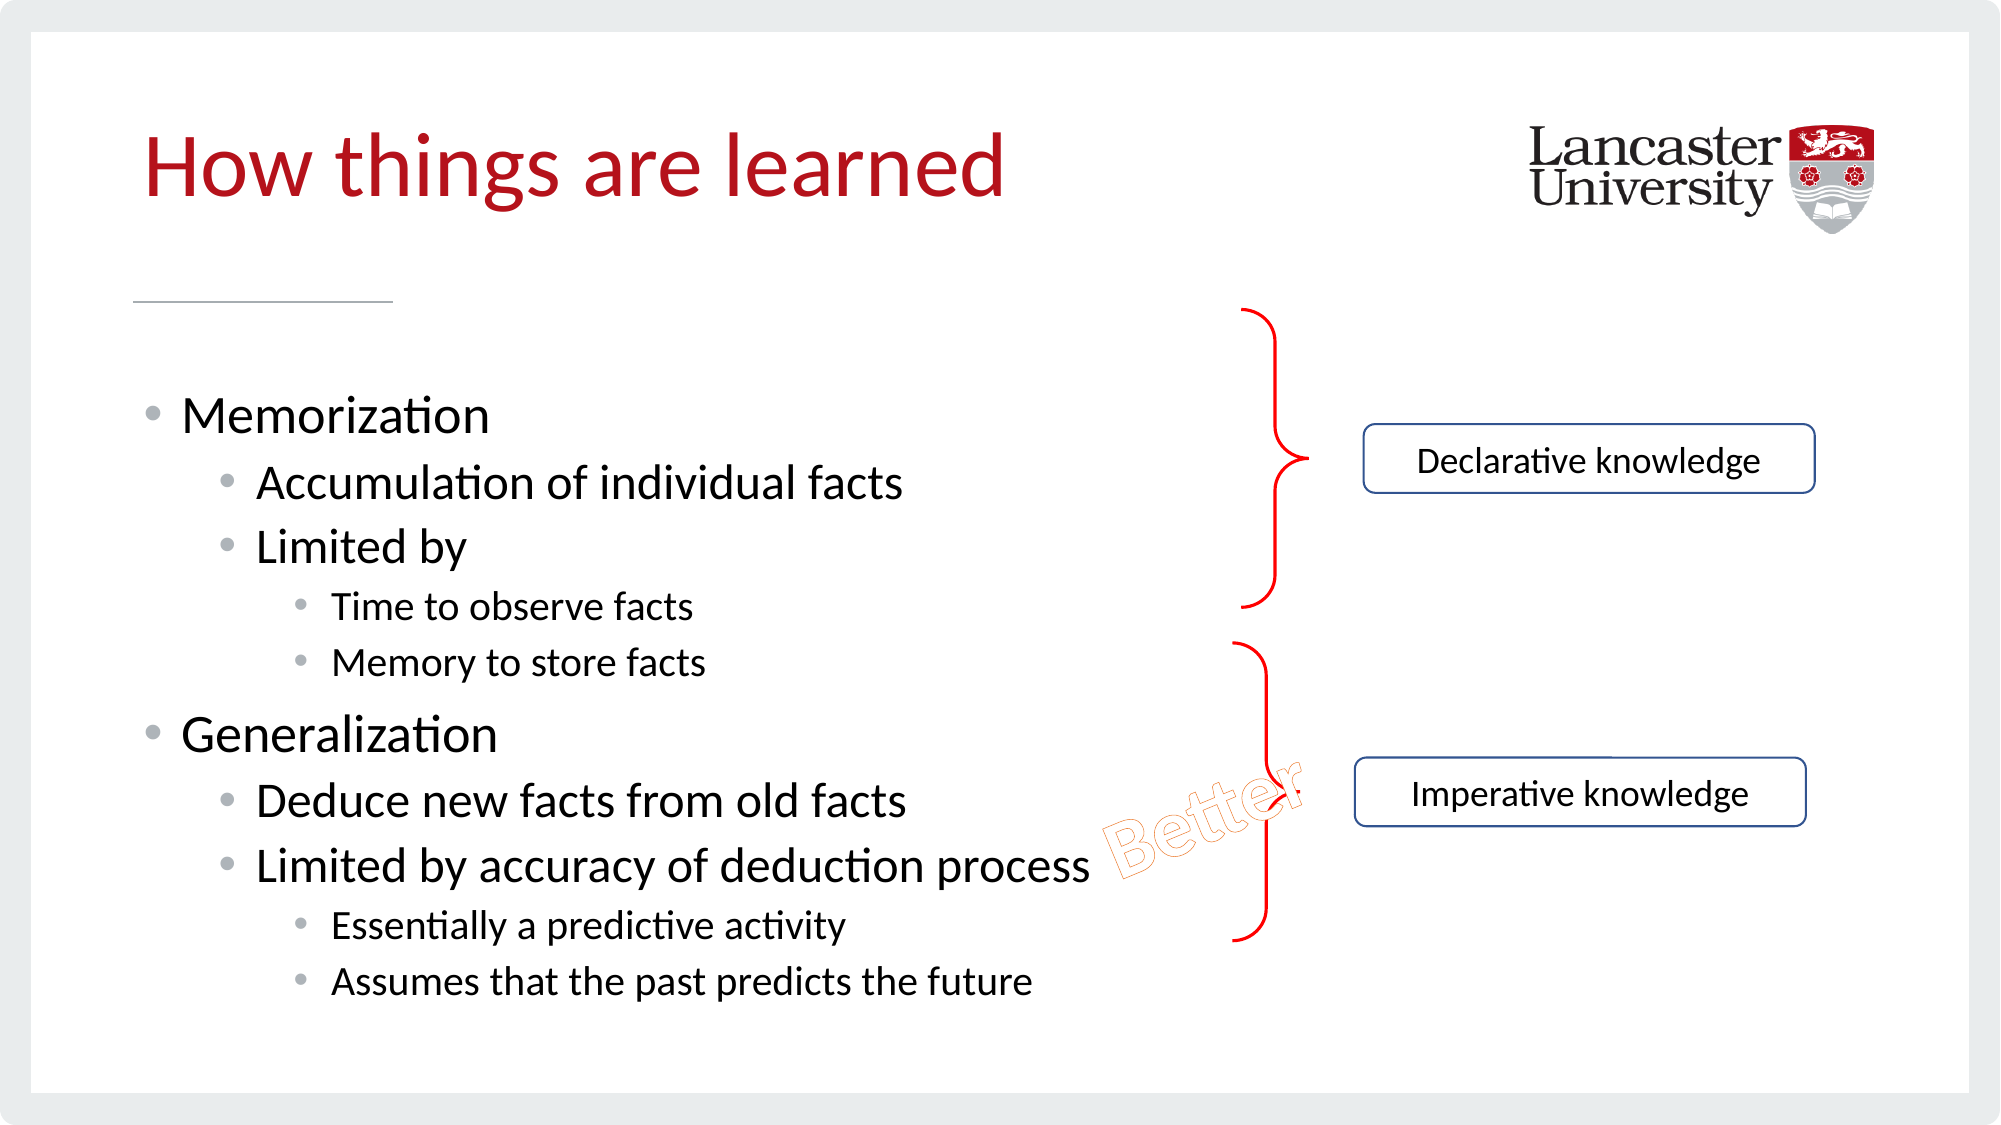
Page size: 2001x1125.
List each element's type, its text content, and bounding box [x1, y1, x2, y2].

text_box [1232, 846, 1267, 942]
title How things are learned [128, 78, 1482, 279]
text_box [1232, 642, 1267, 734]
text_box Better [972, 668, 1437, 950]
text_box [1241, 308, 1309, 608]
text_box Imperative knowledge [1353, 756, 1807, 828]
text_box Declarative knowledge [1362, 423, 1816, 494]
list Memorization Accumulation of individual facts Limited by Time to observe facts Memory to store facts Generalization Deduce new facts from old facts Limited by accuracy of deduction process Essentially a predictive activity Assumes that the past predicts the future [128, 379, 1738, 1014]
